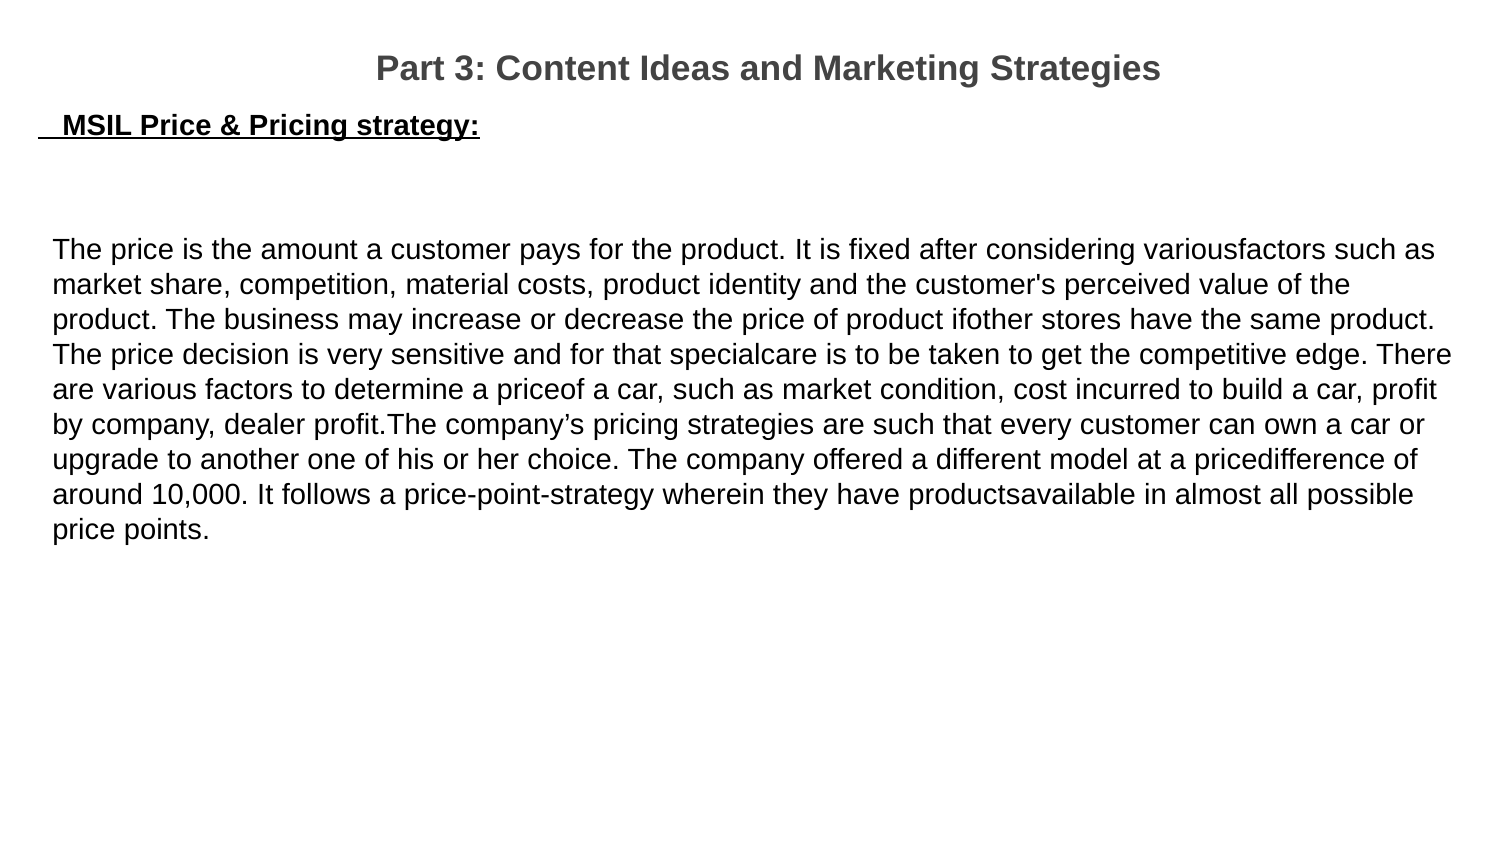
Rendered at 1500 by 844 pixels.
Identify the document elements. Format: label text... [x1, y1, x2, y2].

text_box Part 3: Content Ideas and Marketing Strategies [163, 24, 1375, 91]
text_box The price is the amount a customer pays for the product. It is fixed after considering variousfactors such as market share, competition, material costs, product identity and the customer's perceived value of the product. The business may increase or decrease the price of product ifother stores have the same product. The price decision is very sensitive and for that specialcare is to be taken to get the competitive edge. There are various factors to determine a priceof a car, such as market condition, cost incurred to build a car, profit by company, dealer profit.The company’s pricing strategies are such that every customer can own a car or upgrade to another one of his or her choice. The company offered a different model at a pricedifference of around 10,000. It follows a price-point-strategy wherein they have productsavailable in almost all possible price points. [37, 223, 1473, 553]
text_box MSIL Price & Pricing strategy: [0, 91, 1480, 297]
